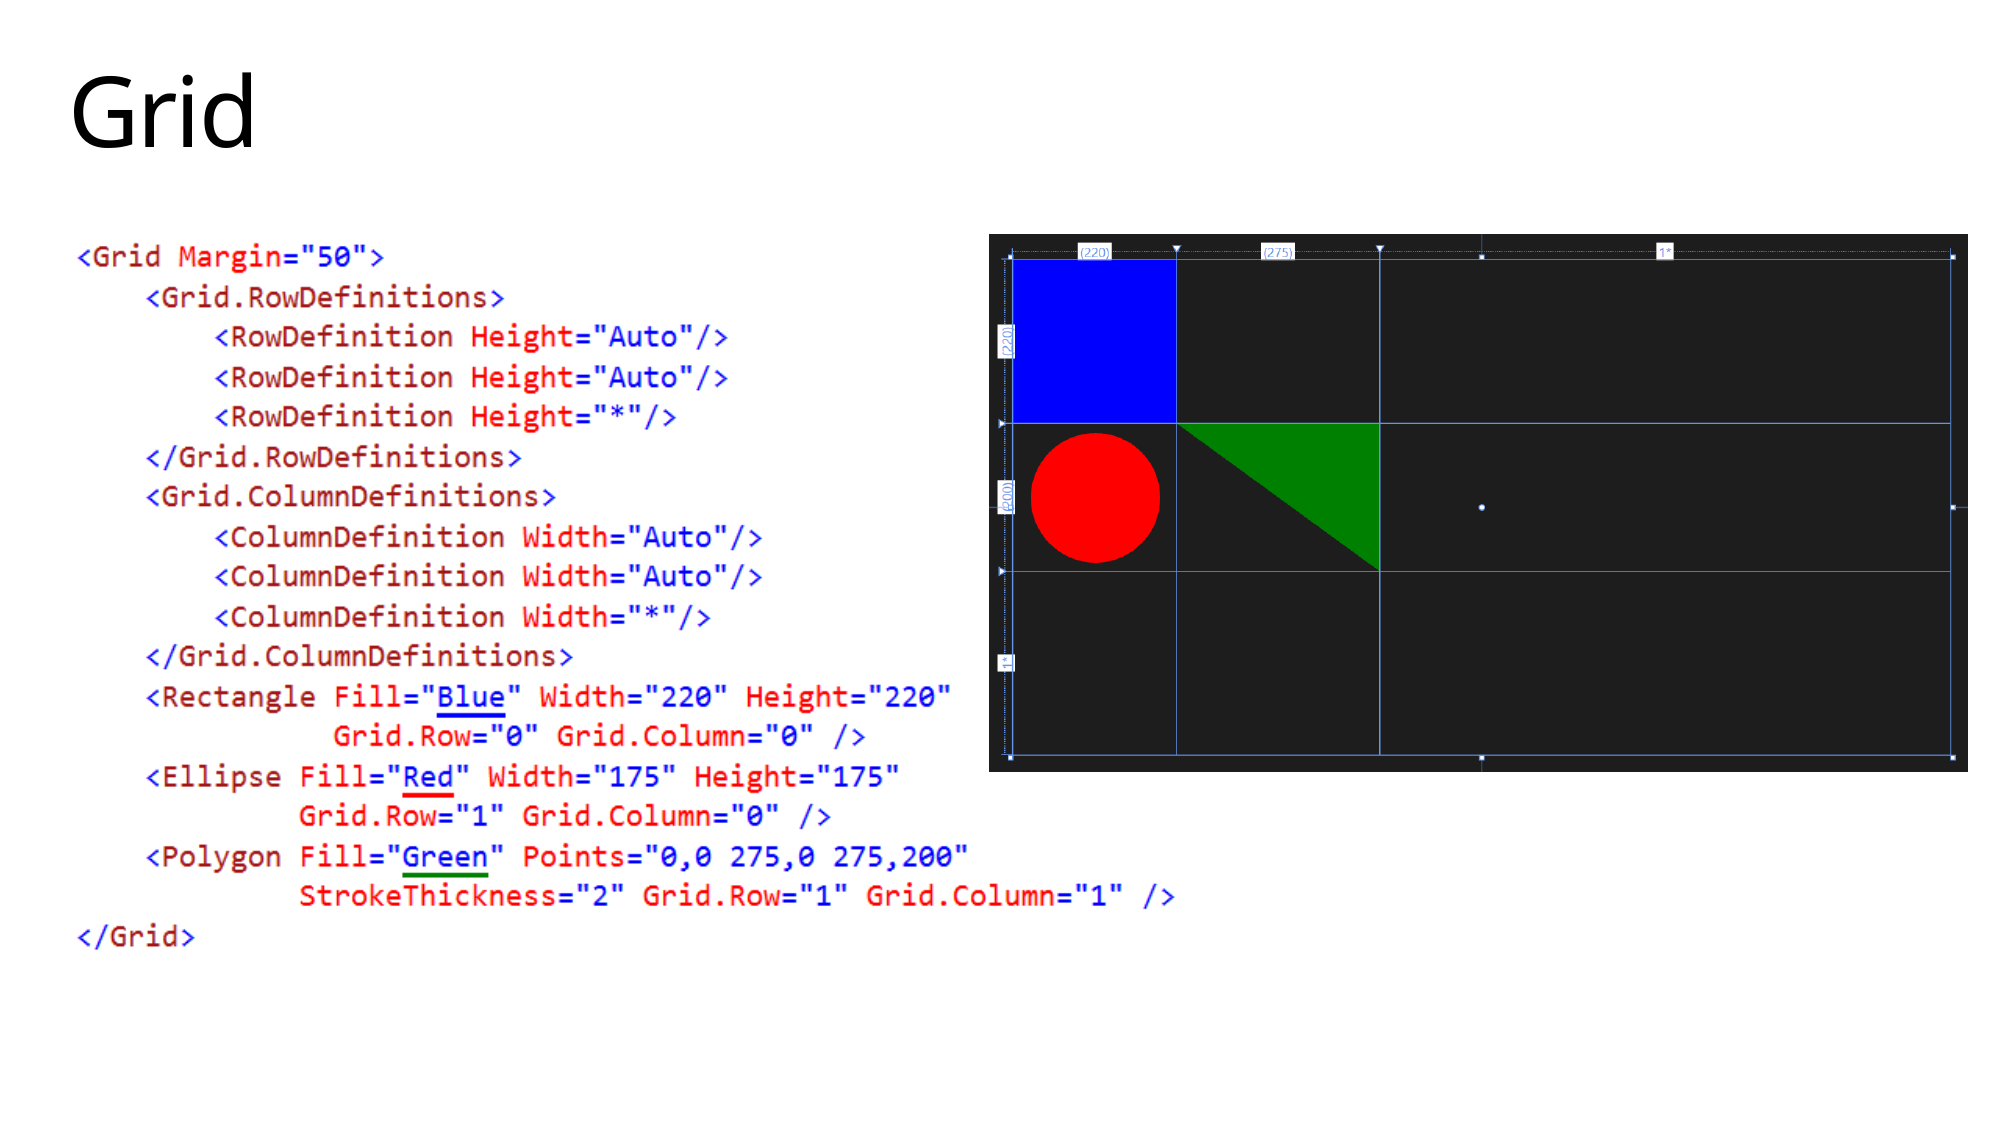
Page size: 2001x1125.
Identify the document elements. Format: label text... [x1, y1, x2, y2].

title Grid [44, 47, 1957, 196]
picture [61, 234, 1968, 953]
